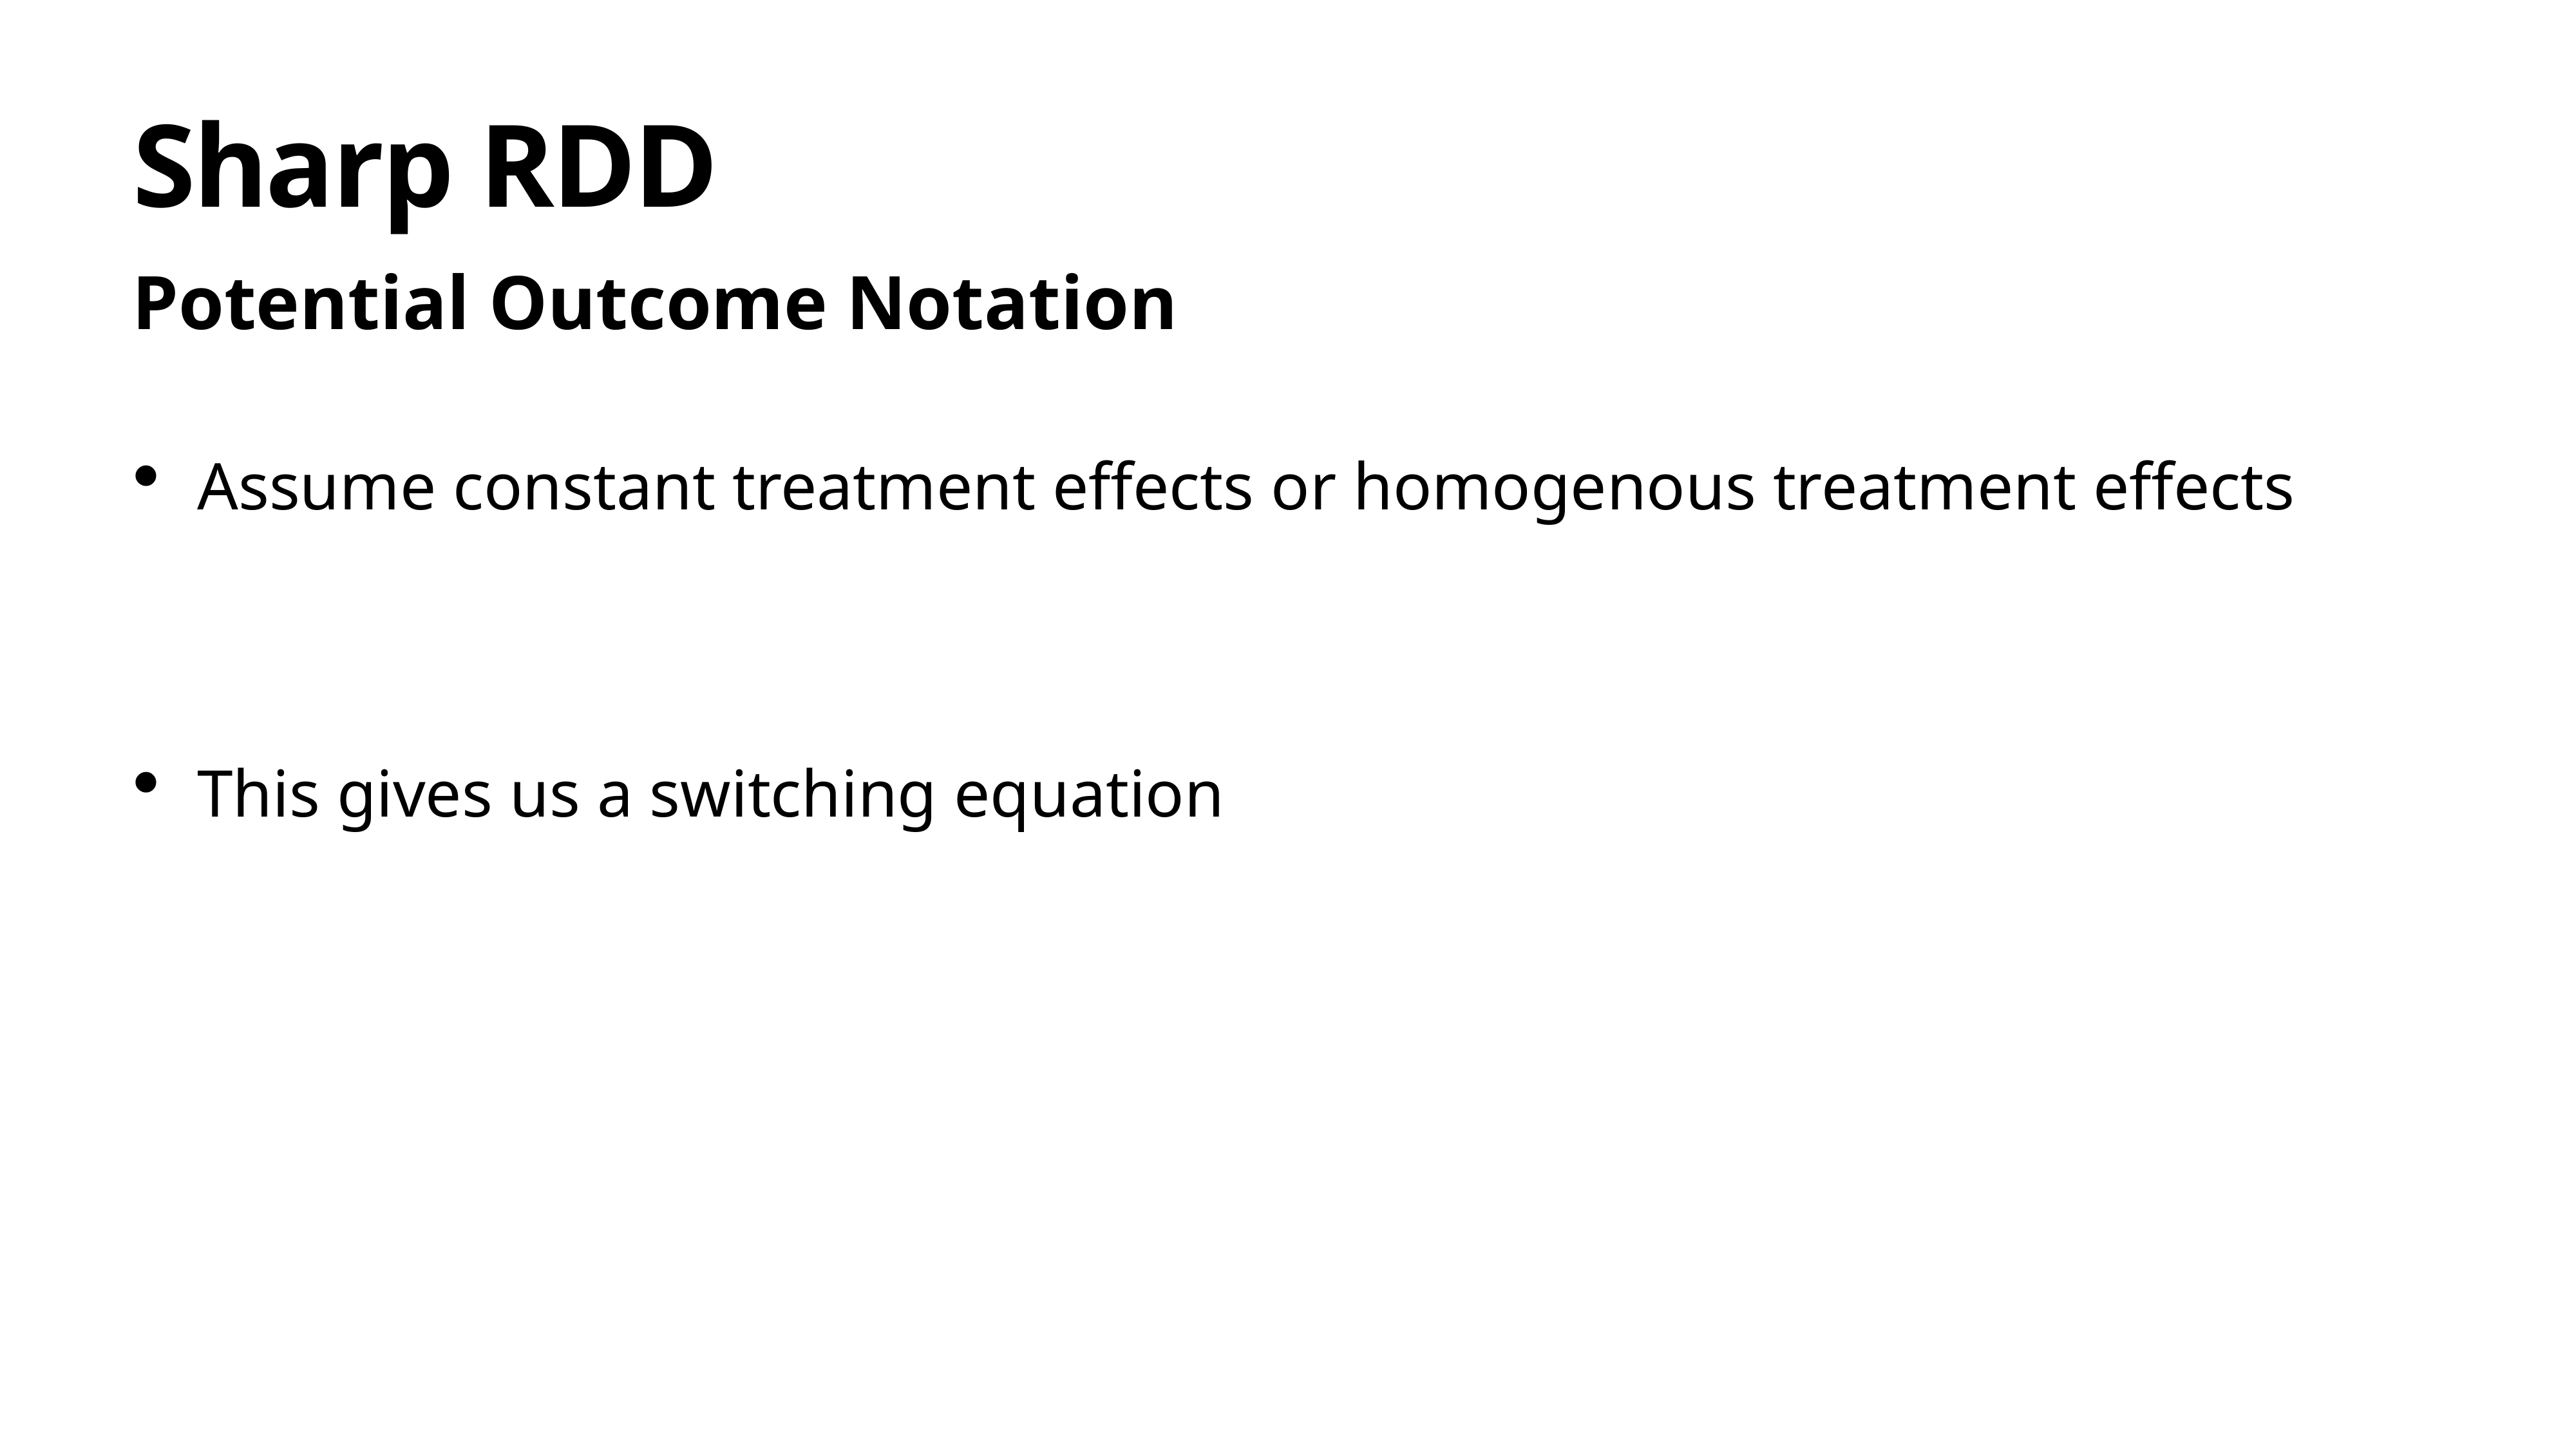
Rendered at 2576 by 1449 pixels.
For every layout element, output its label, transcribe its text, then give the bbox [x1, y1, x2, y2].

list Assume constant treatment effects or homogenous treatment effects This gives us a switching equation [127, 448, 2449, 1321]
list Potential Outcome Notation [127, 250, 2449, 350]
title Sharp RDD [127, 113, 2449, 250]
